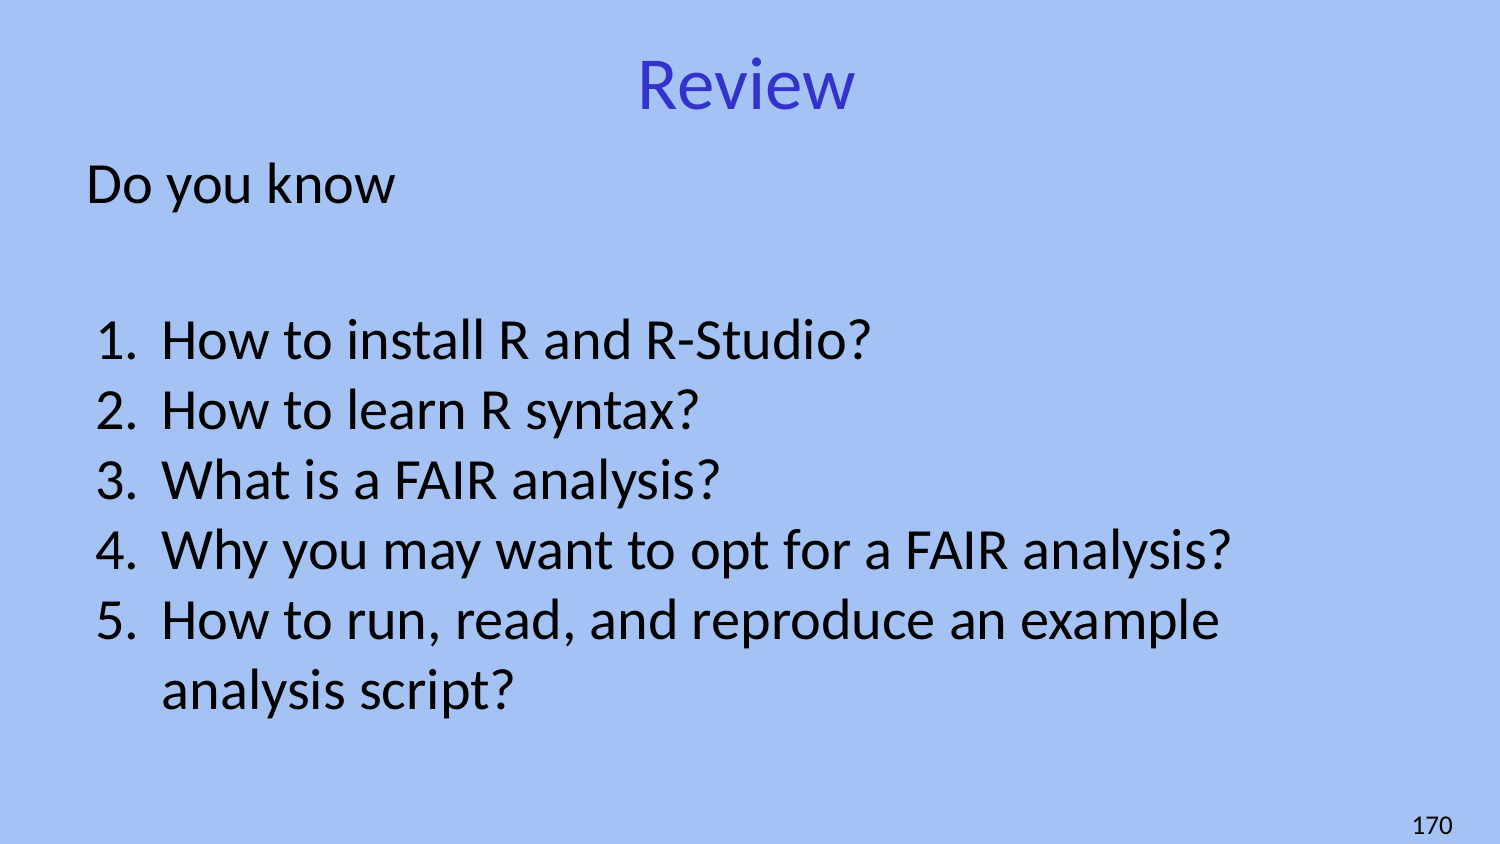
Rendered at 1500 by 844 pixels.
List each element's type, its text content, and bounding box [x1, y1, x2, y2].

slide_number ‹#› [1372, 802, 1492, 827]
list Do you know How to install R and R-Studio? How to learn R syntax? What is a FAIR analysis? Why you may want to opt for a FAIR analysis? How to run, read, and reproduce an example analysis script? [81, 139, 1419, 796]
title Review [112, 0, 1388, 139]
